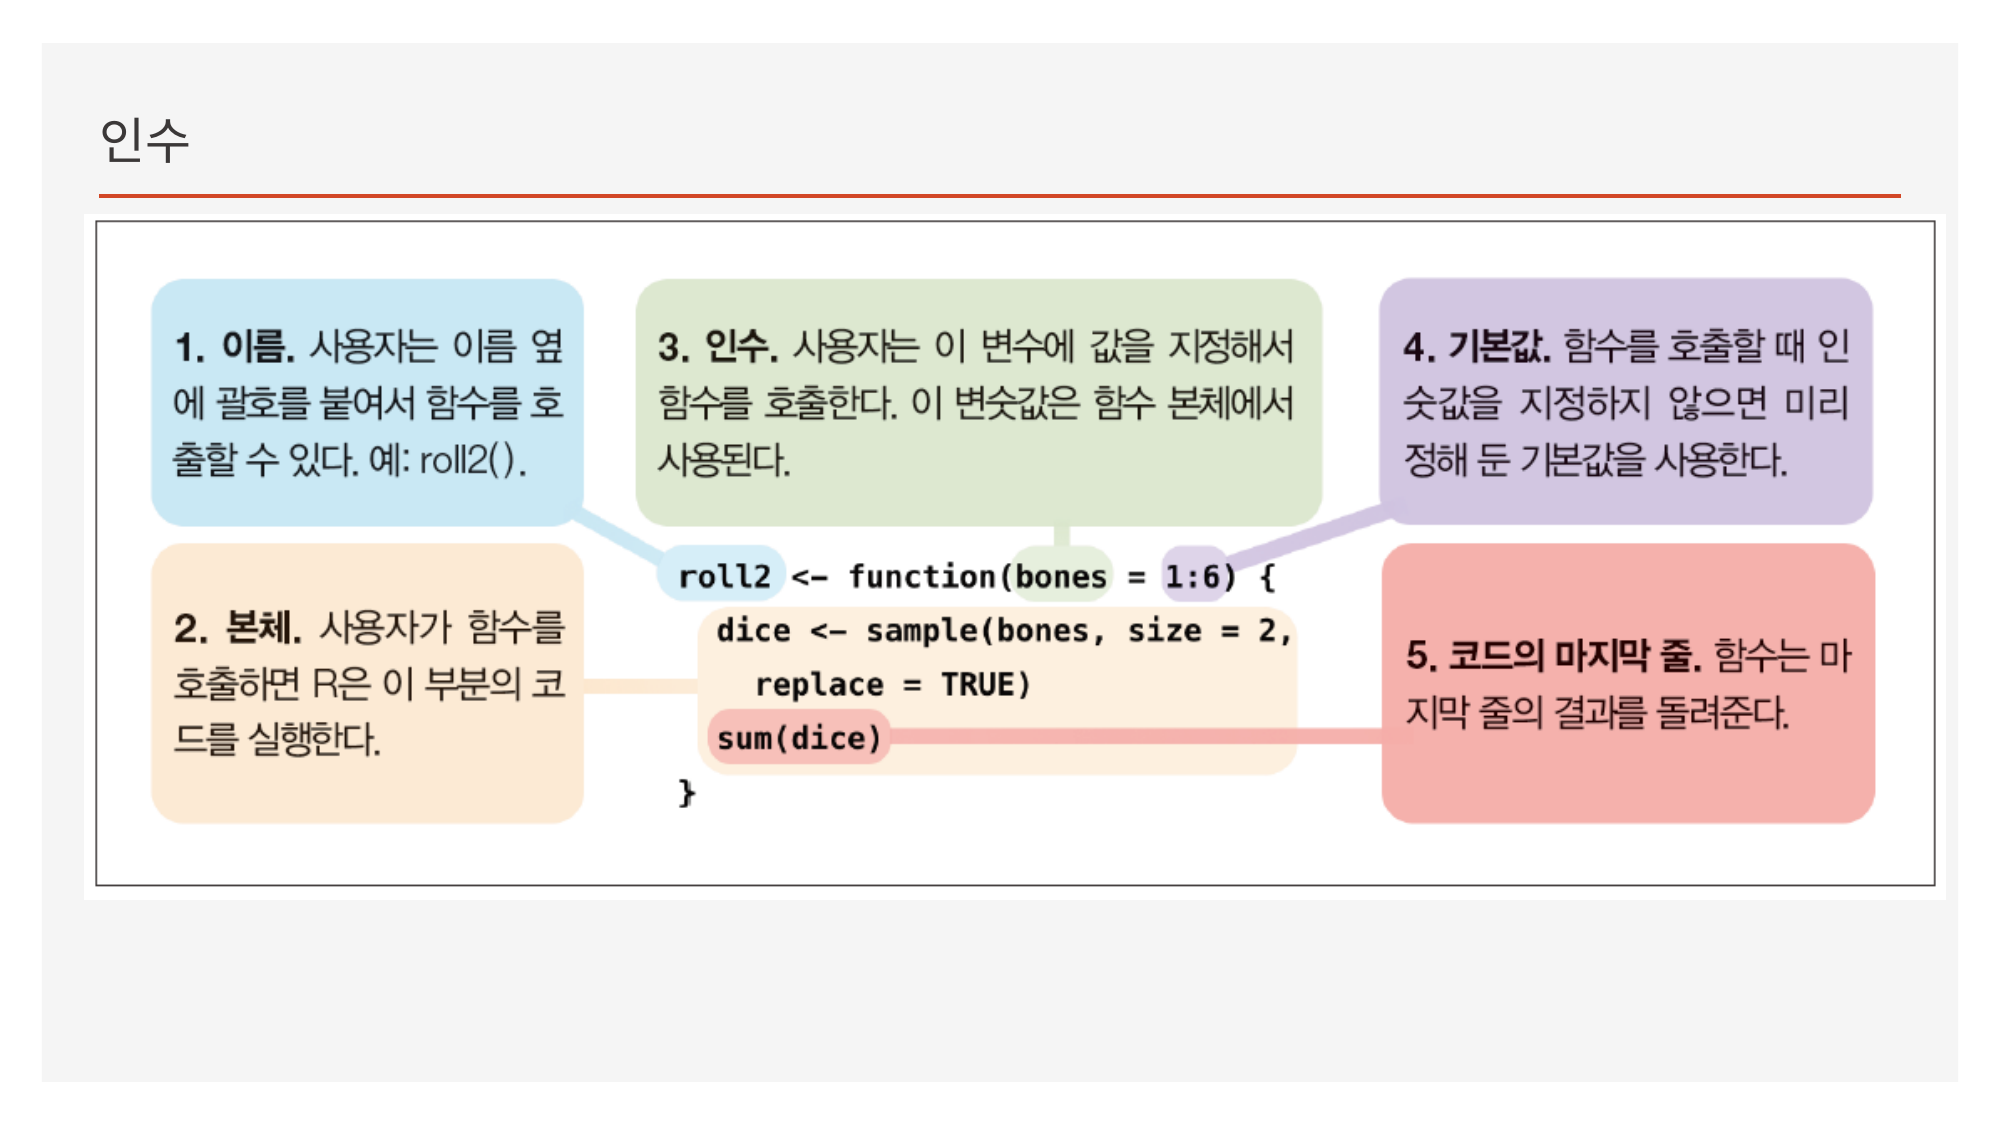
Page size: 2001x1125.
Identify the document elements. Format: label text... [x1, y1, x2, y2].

picture [84, 214, 1946, 900]
list 인수 [84, 72, 813, 178]
